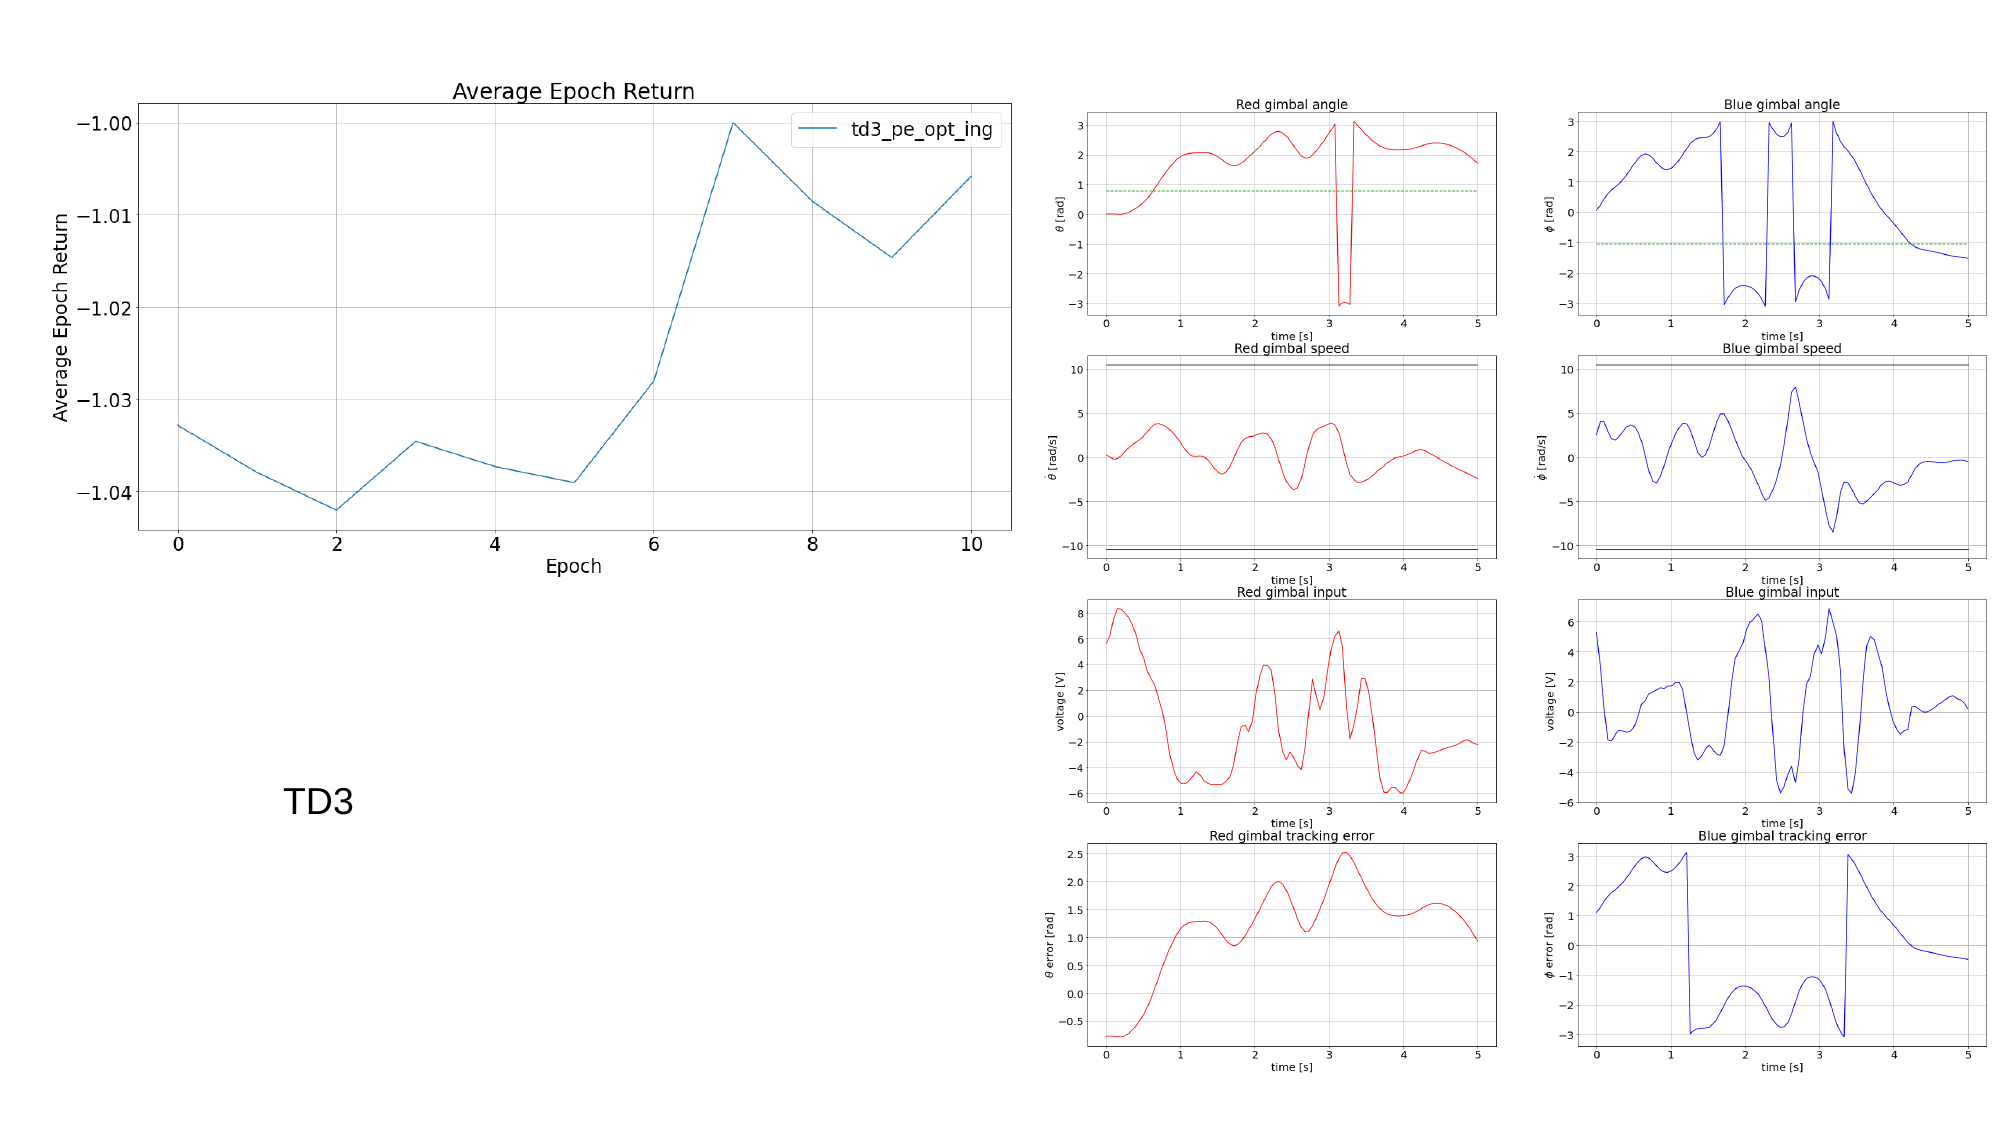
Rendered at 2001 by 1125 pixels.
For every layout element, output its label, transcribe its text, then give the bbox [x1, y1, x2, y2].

picture [47, 76, 1016, 581]
picture [1040, 95, 1990, 1076]
text_box TD3 [268, 769, 493, 830]
